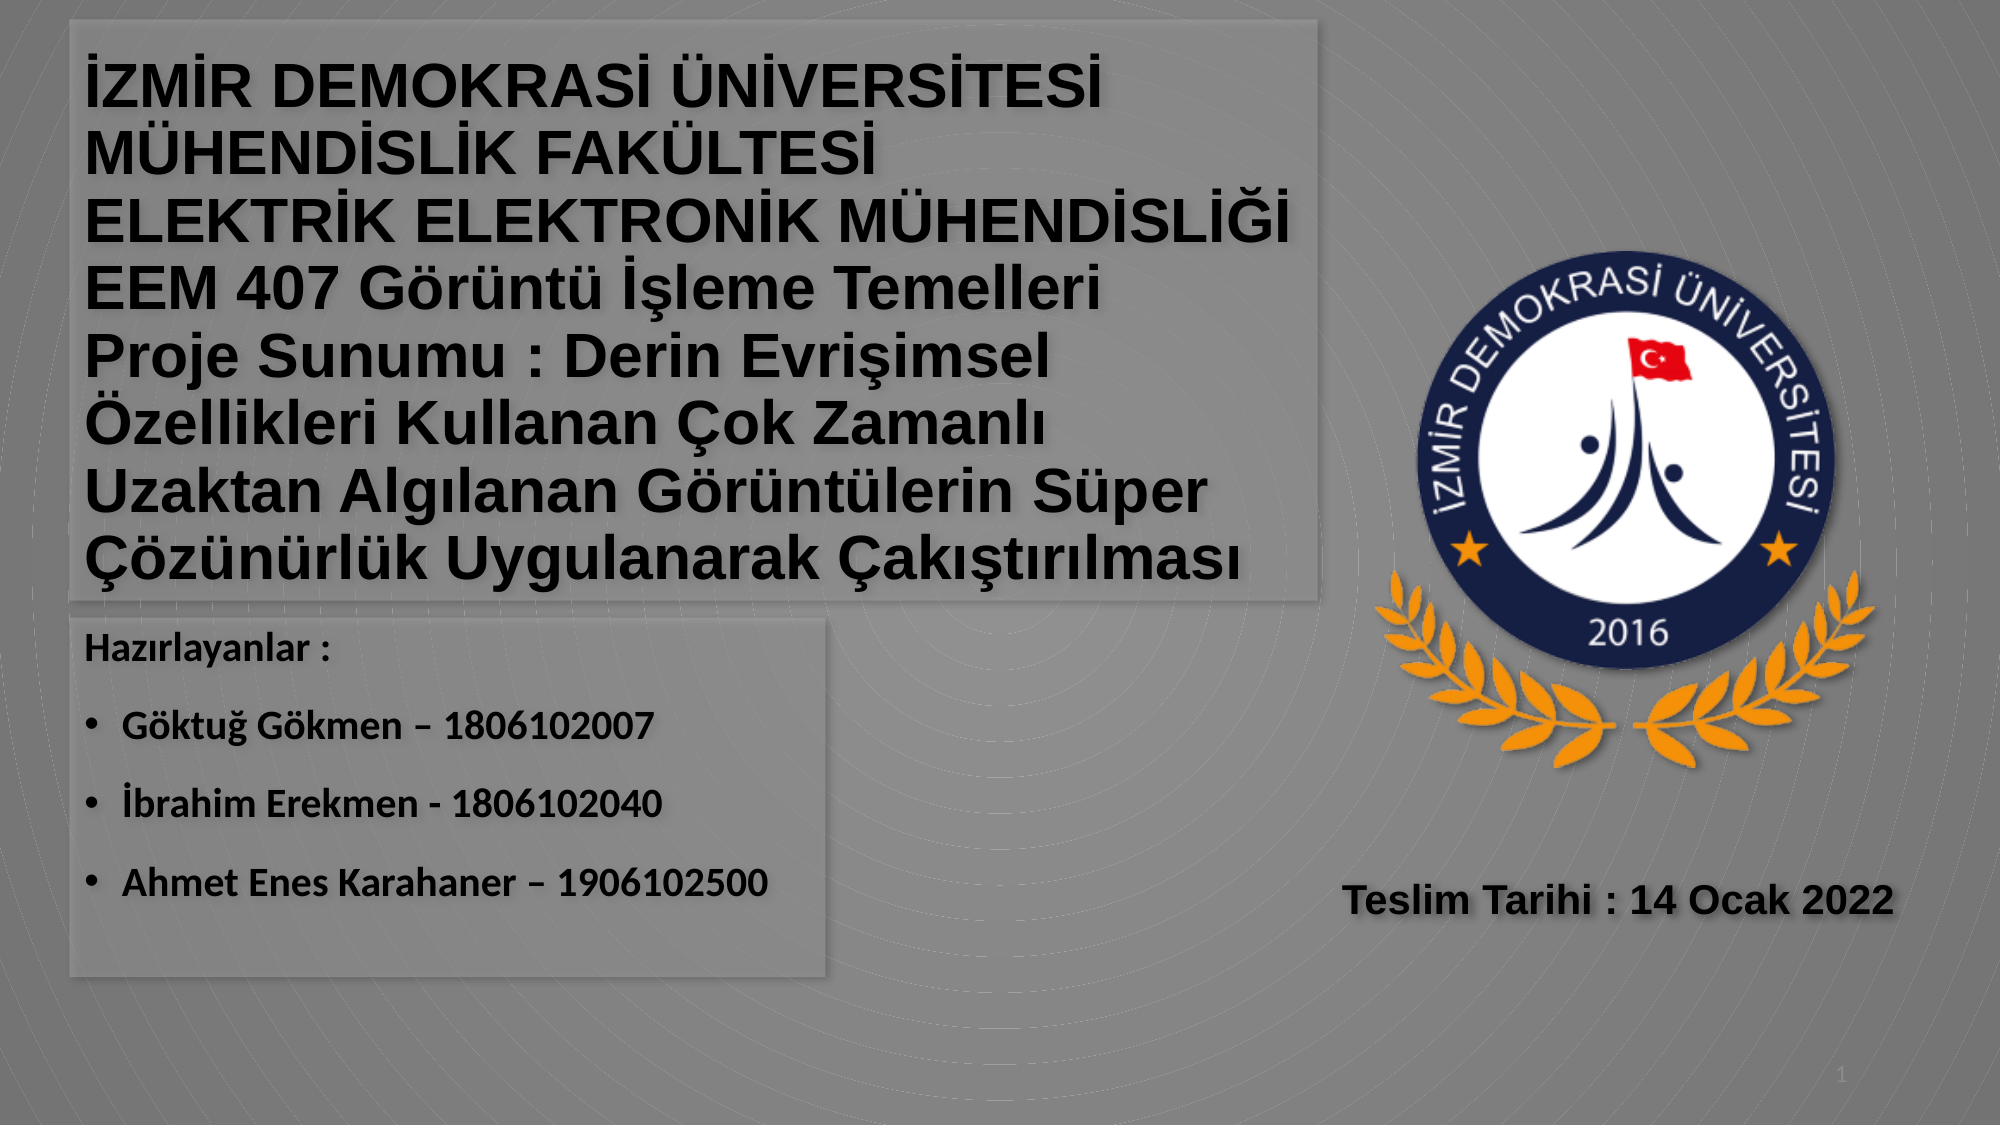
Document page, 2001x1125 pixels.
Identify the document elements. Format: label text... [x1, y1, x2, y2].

picture [1375, 251, 1875, 768]
slide_number 1 [1412, 1042, 1863, 1103]
title İZMİR DEMOKRASİ ÜNİVERSİTESİ MÜHENDİSLİK FAKÜLTESİ ELEKTRİK ELEKTRONİK MÜHENDİSLİĞİ EEM 407 Görüntü İşleme Temelleri Proje Sunumu : Derin Evrişimsel Özellikleri Kullanan Çok Zamanlı Uzaktan Algılanan Görüntülerin Süper Çözünürlük Uygulanarak Çakıştırılması [69, 19, 1318, 601]
list Hazırlayanlar : Göktuğ Gökmen – 1806102007 İbrahim Erekmen - 1806102040 Ahmet Enes Karahaner – 1906102500 [69, 617, 826, 978]
text_box [196, 91, 820, 367]
text_box Teslim Tarihi : 14 Ocak 2022 [1326, 864, 1971, 993]
